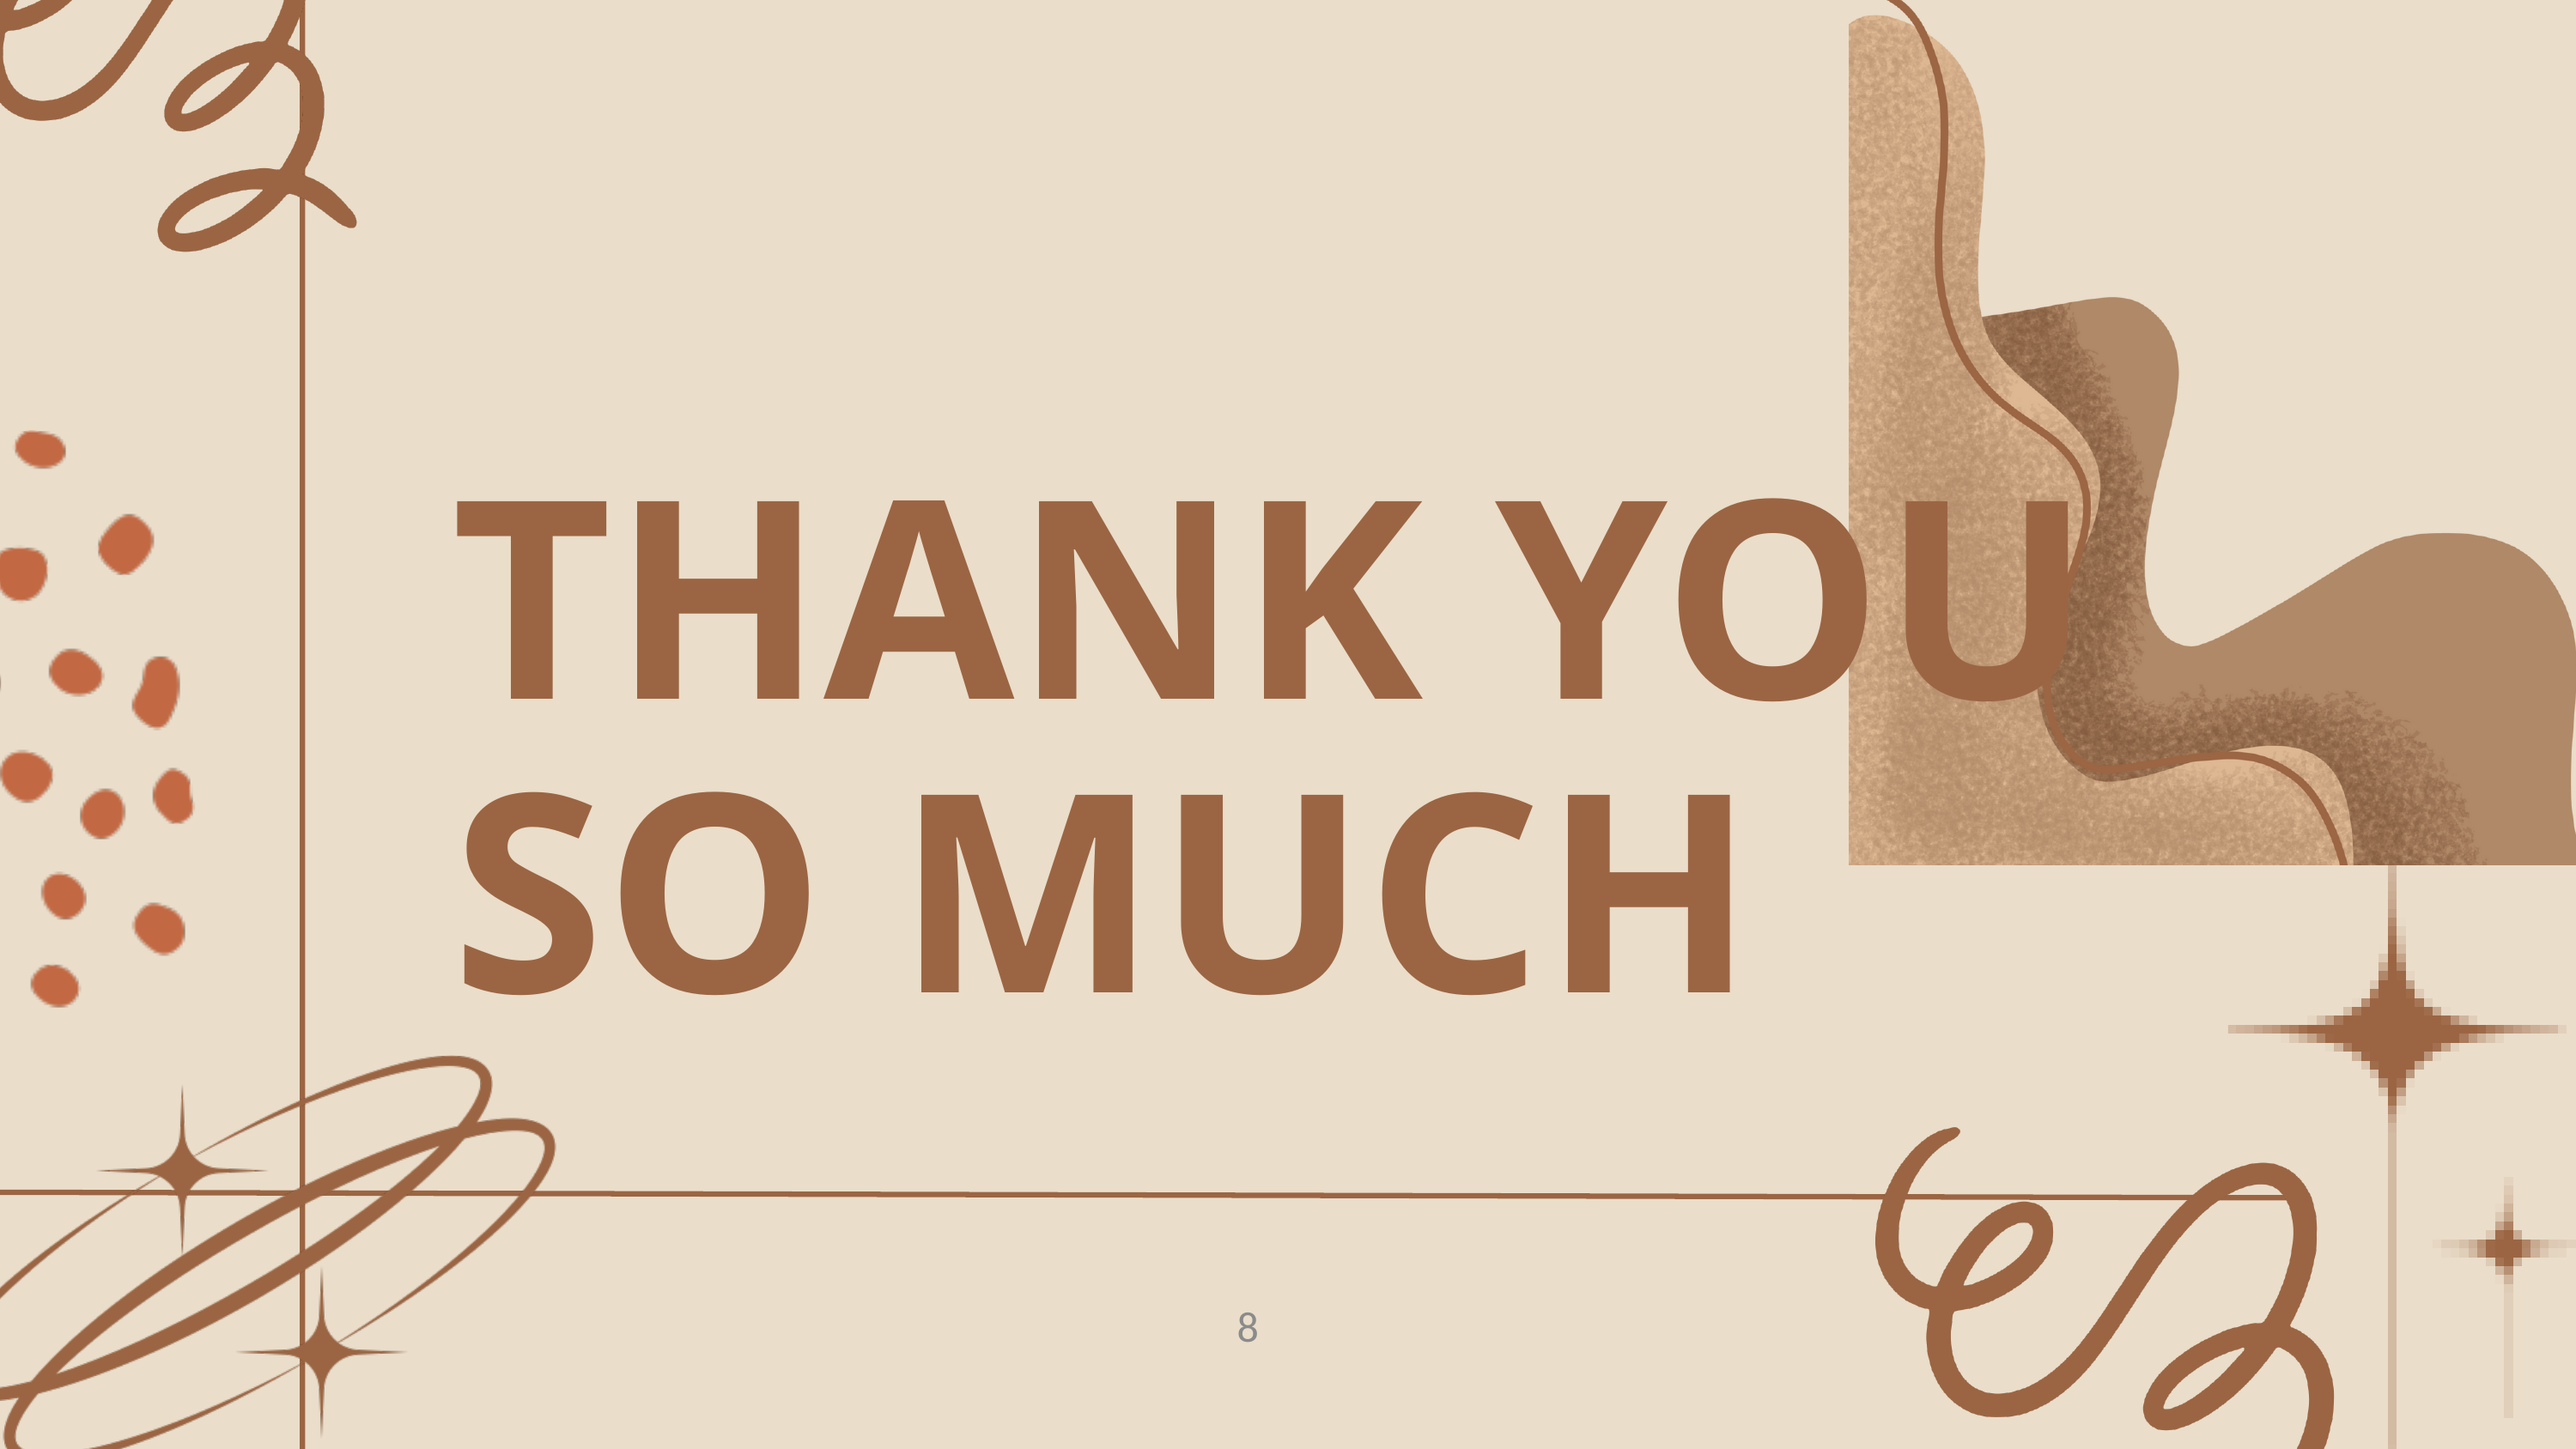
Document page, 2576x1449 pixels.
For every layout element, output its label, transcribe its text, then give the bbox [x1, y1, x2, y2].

footer 8 [1043, 1299, 1452, 1351]
text_box [0, 0, 357, 252]
text_box [1874, 1127, 2227, 1449]
text_box [1849, 0, 2576, 864]
text_box [0, 1055, 557, 1449]
text_box [2227, 864, 2576, 1449]
text_box [0, 430, 196, 1010]
text_box THANK YOU SO MUCH [452, 461, 2290, 1048]
